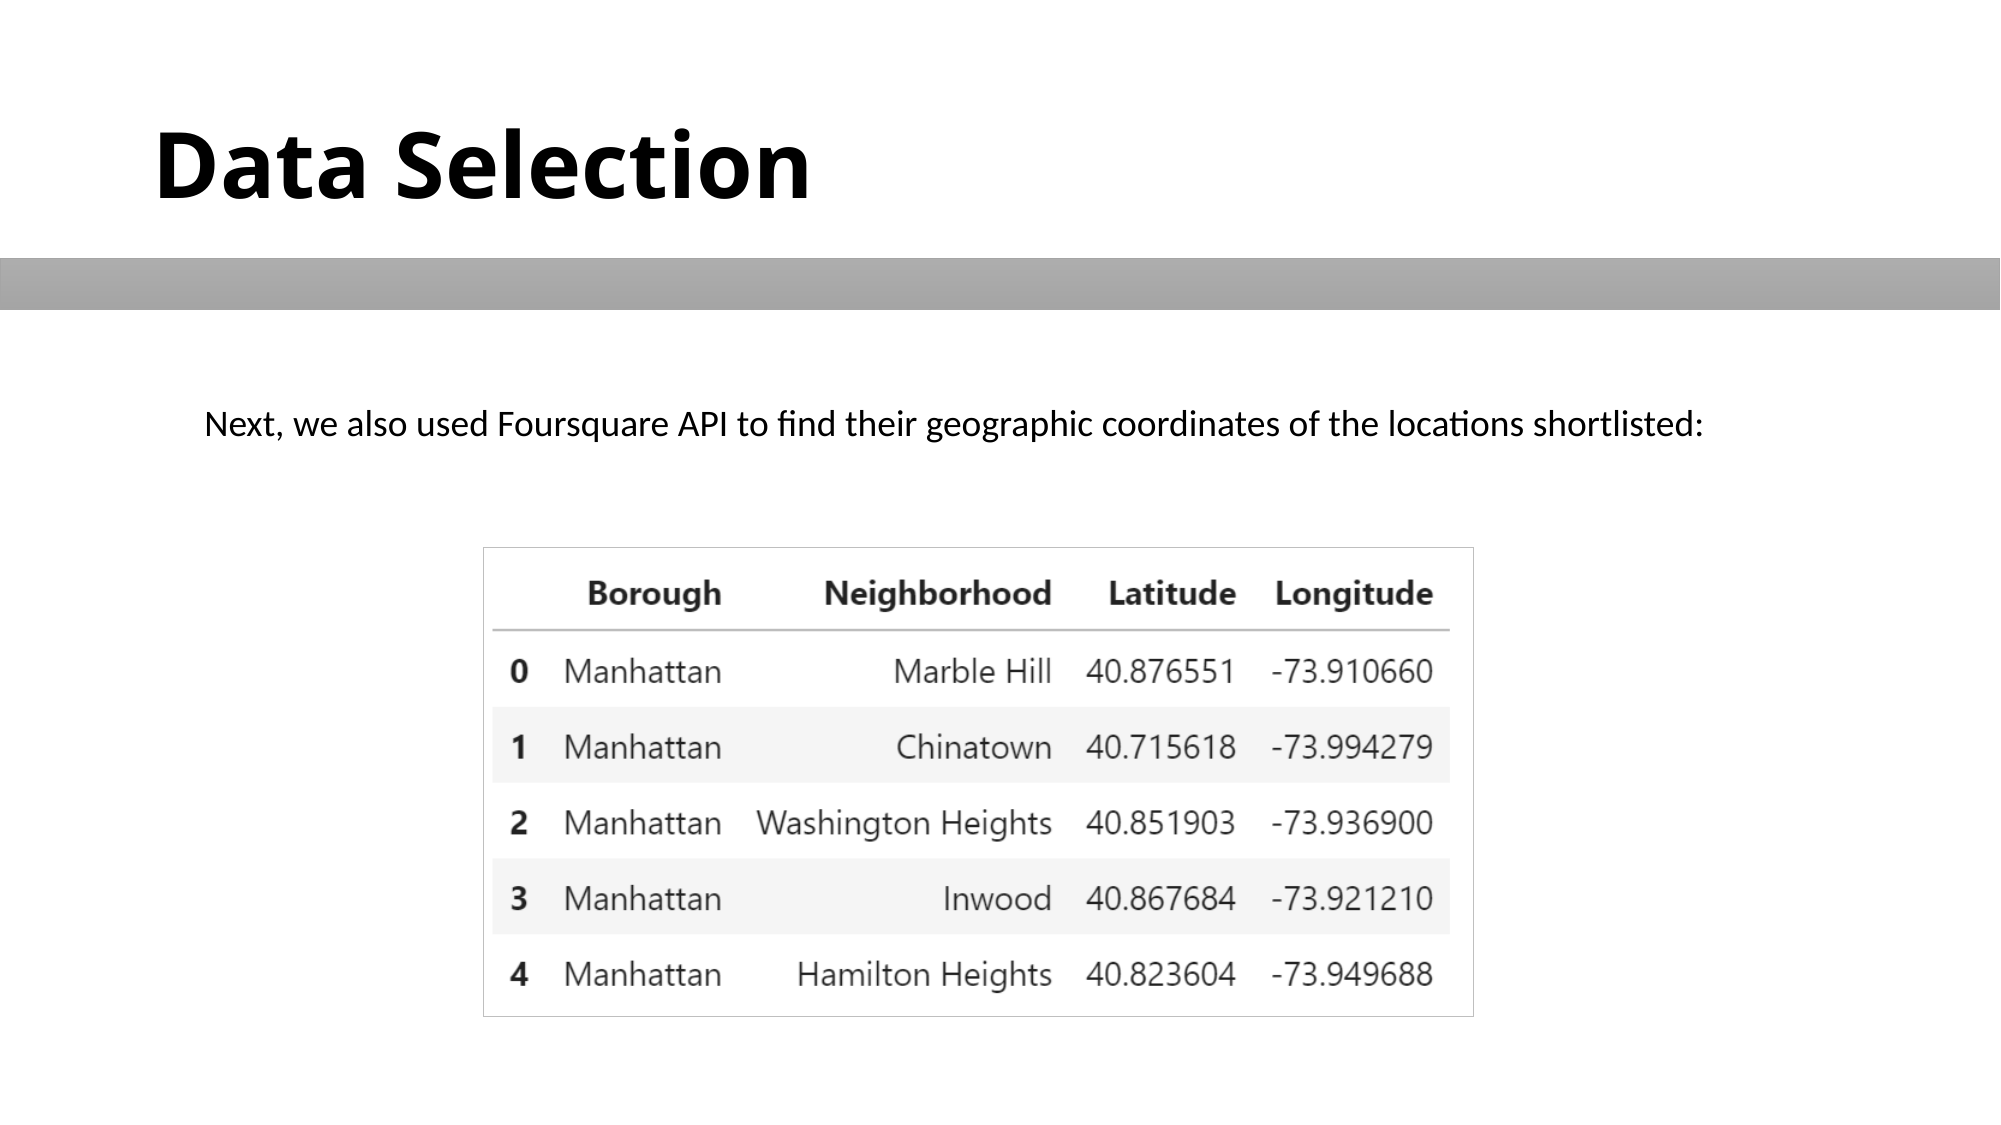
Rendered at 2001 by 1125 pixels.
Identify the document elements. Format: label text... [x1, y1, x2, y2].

list Next, we also used Foursquare API to find their geographic coordinates of the locations shortlisted: [189, 396, 1895, 506]
text_box [0, 258, 2000, 310]
picture [483, 546, 1474, 1017]
title Data Selection [137, 59, 1863, 258]
